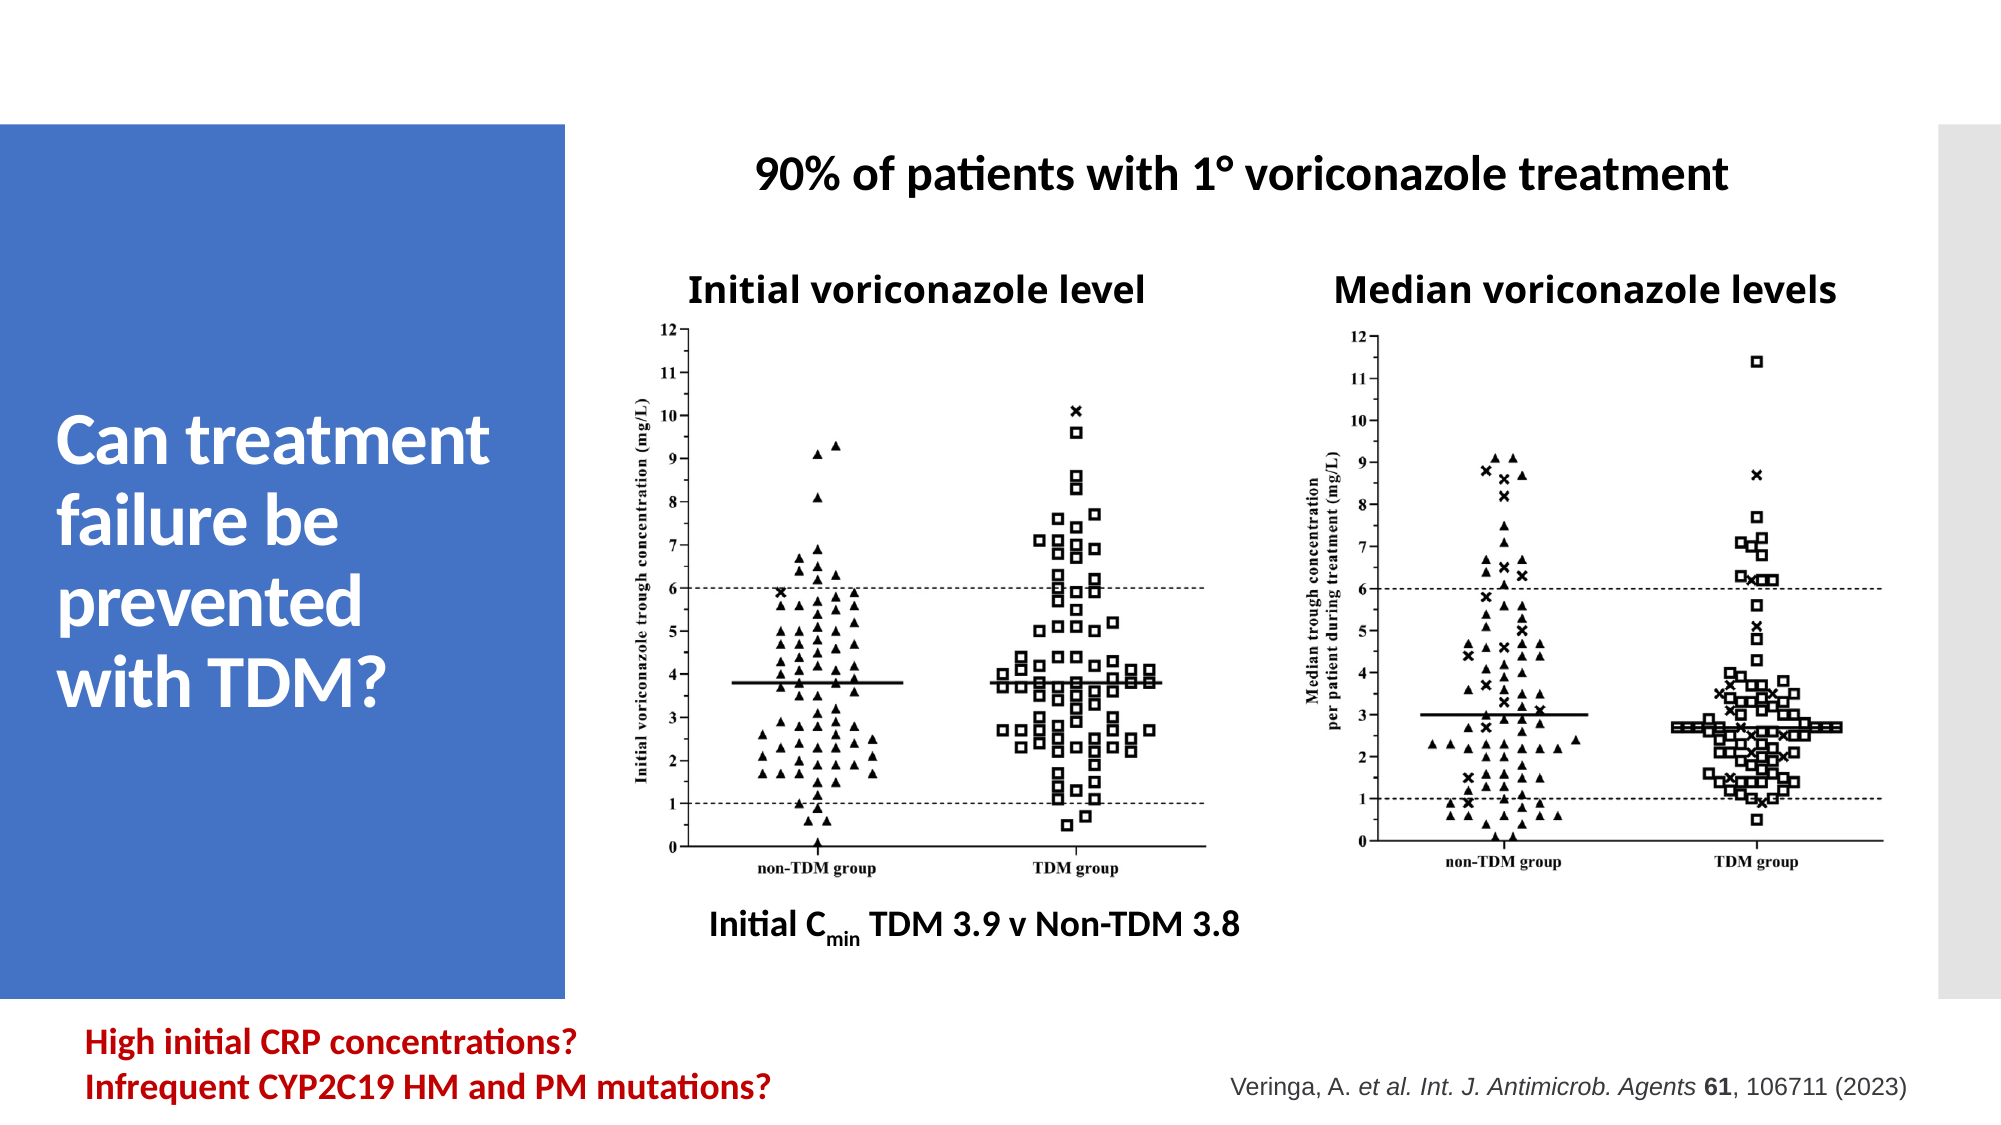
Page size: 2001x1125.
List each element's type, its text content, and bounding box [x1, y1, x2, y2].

text_box High initial CRP concentrations? Infrequent CYP2C19 HM and PM mutations? [70, 1009, 797, 1115]
text_box Initial voriconazole level [673, 258, 1162, 319]
text_box Median voriconazole levels [1318, 258, 1853, 319]
picture [1281, 319, 1914, 891]
picture [580, 319, 1227, 891]
text_box Initial Cmin TDM 3.9 v Non-TDM 3.8 [694, 891, 1256, 958]
title Can treatment failure be prevented with TDM? [41, 184, 525, 940]
text_box 90% of patients with 1° voriconazole treatment [739, 133, 1745, 209]
text_box Veringa, A. et al. Int. J. Antimicrob. Agents 61, 106711 (2023) [921, 1062, 1923, 1108]
